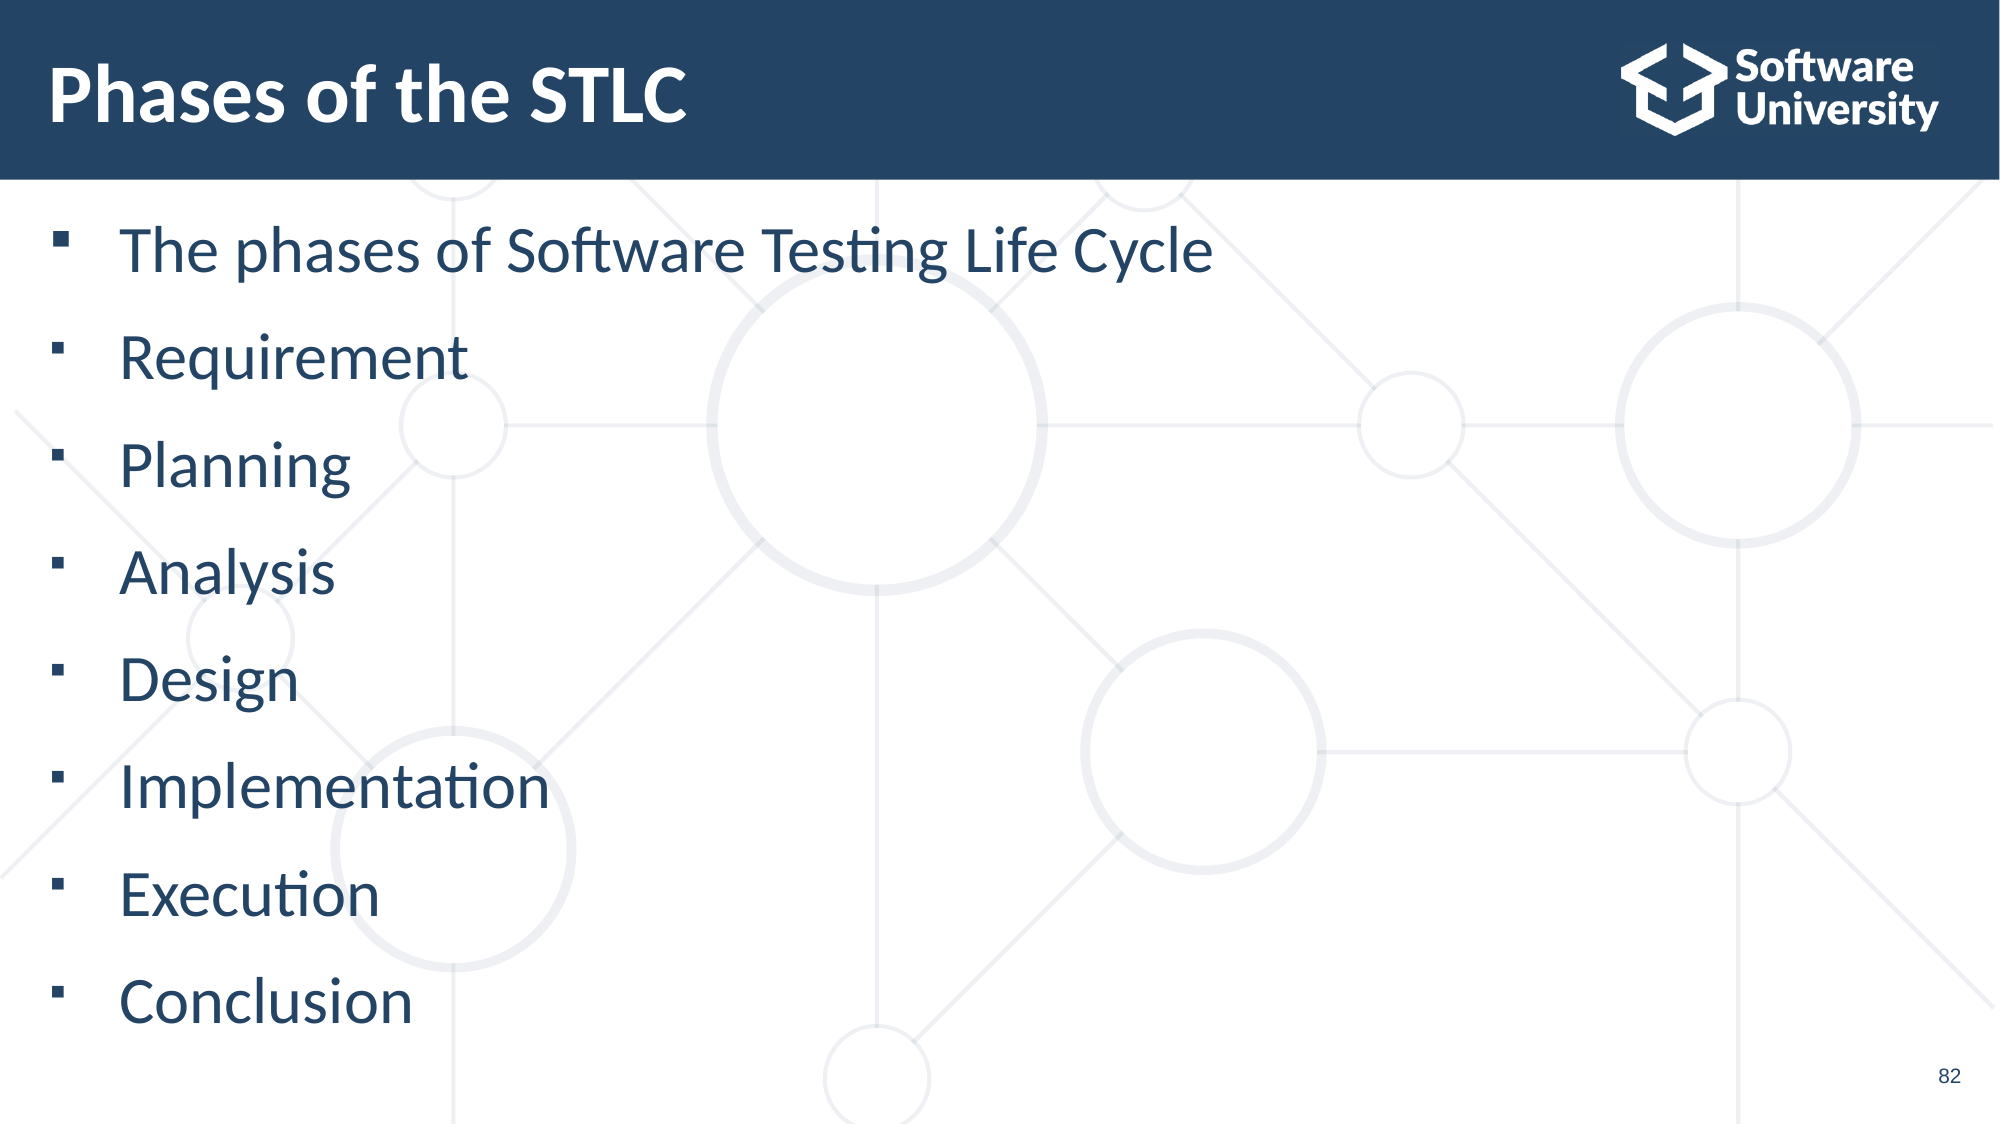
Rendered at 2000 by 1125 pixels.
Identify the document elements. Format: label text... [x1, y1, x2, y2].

picture [1621, 43, 1939, 136]
list The phases of Software Testing Life Cycle Requirement Planning Analysis Design Implementation Execution Conclusion [31, 196, 1970, 1050]
slide_number 82 [1896, 1049, 1968, 1101]
title Phases of the STLC [31, 16, 1591, 162]
